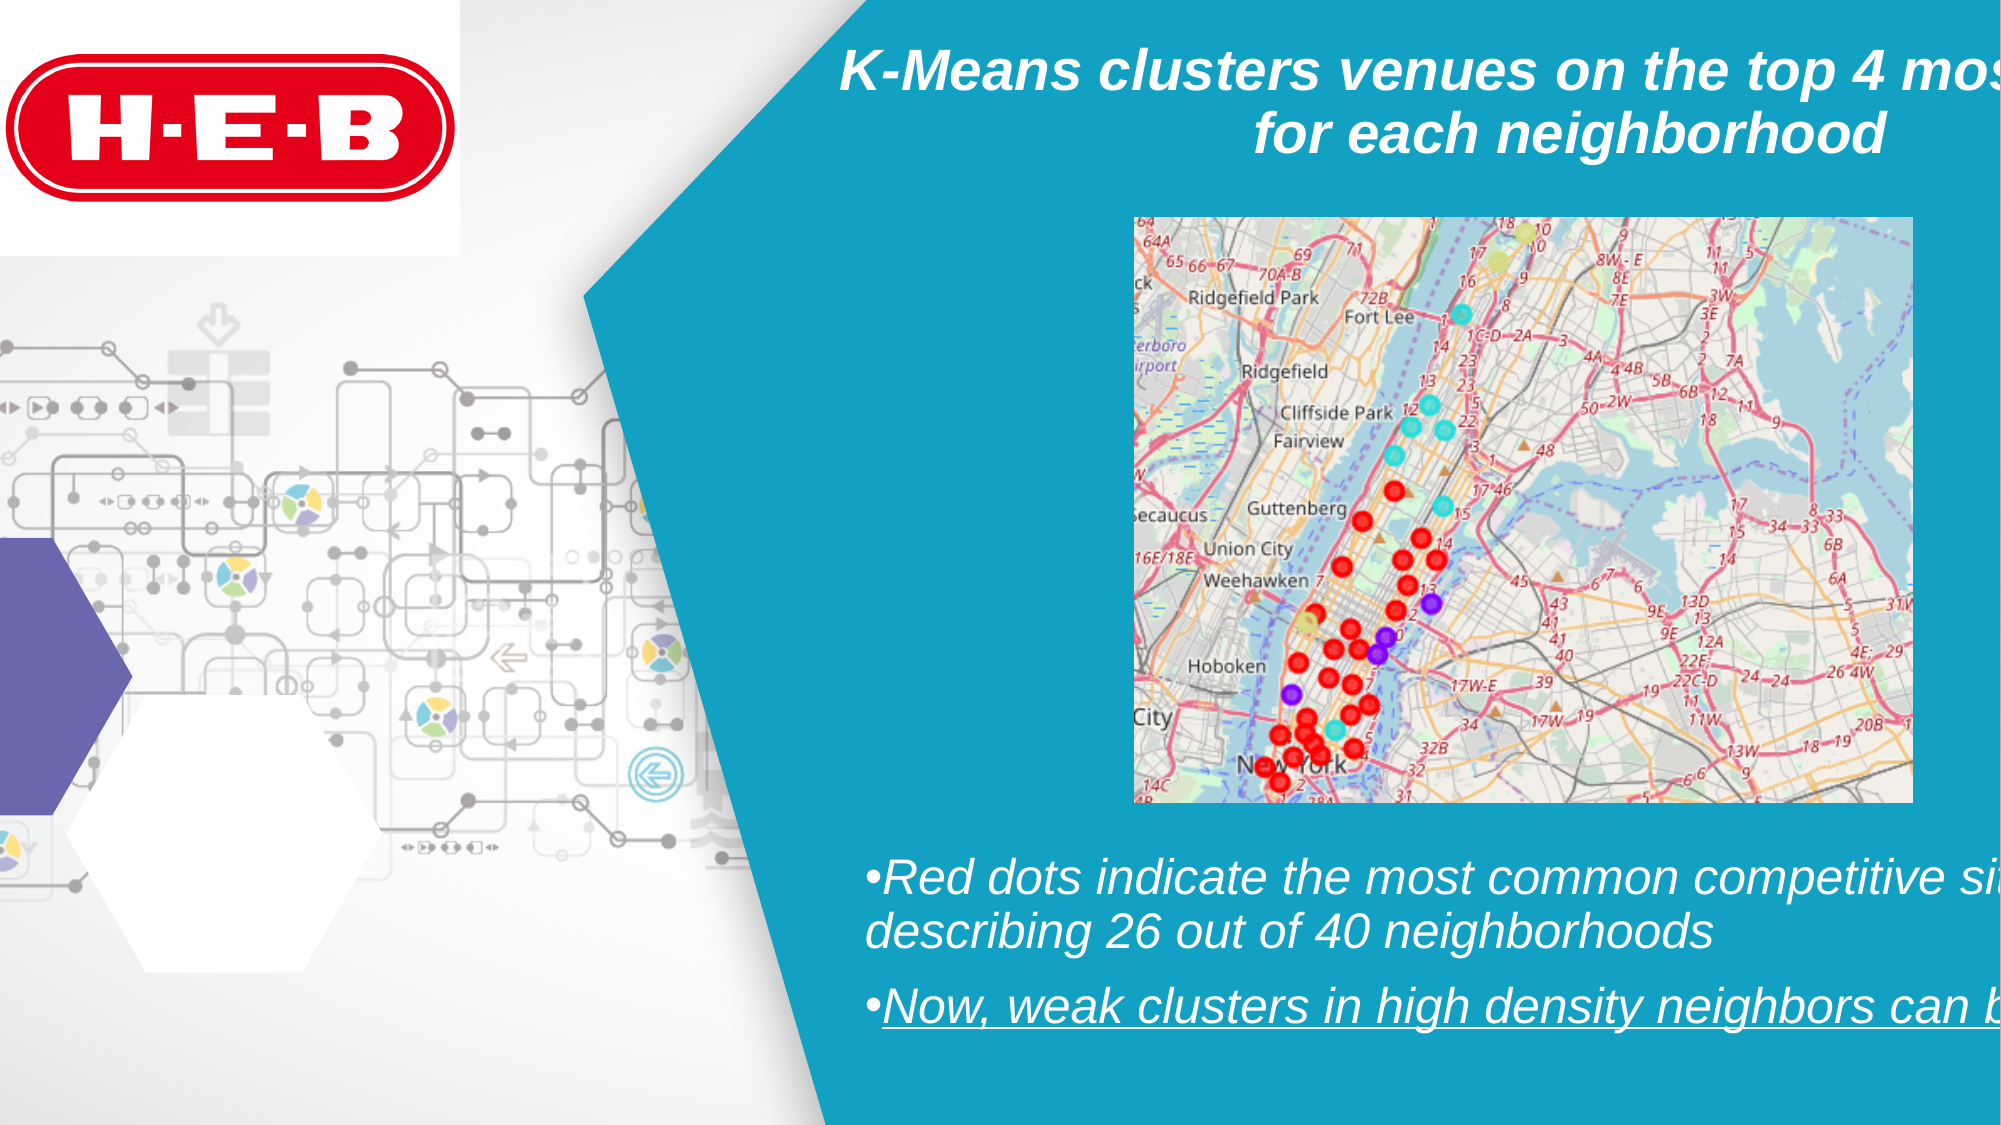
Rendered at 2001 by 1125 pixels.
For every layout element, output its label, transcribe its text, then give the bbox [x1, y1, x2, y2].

picture [1134, 217, 1913, 803]
title K-Means clusters venues on the top 4 most common for each neighborhood [815, 27, 2000, 180]
list Red dots indicate the most common competitive situation describing 26 out of 40 neighborhoods Now, weak clusters in high density neighbors can be seen [849, 844, 2000, 1009]
picture [0, 0, 865, 1125]
